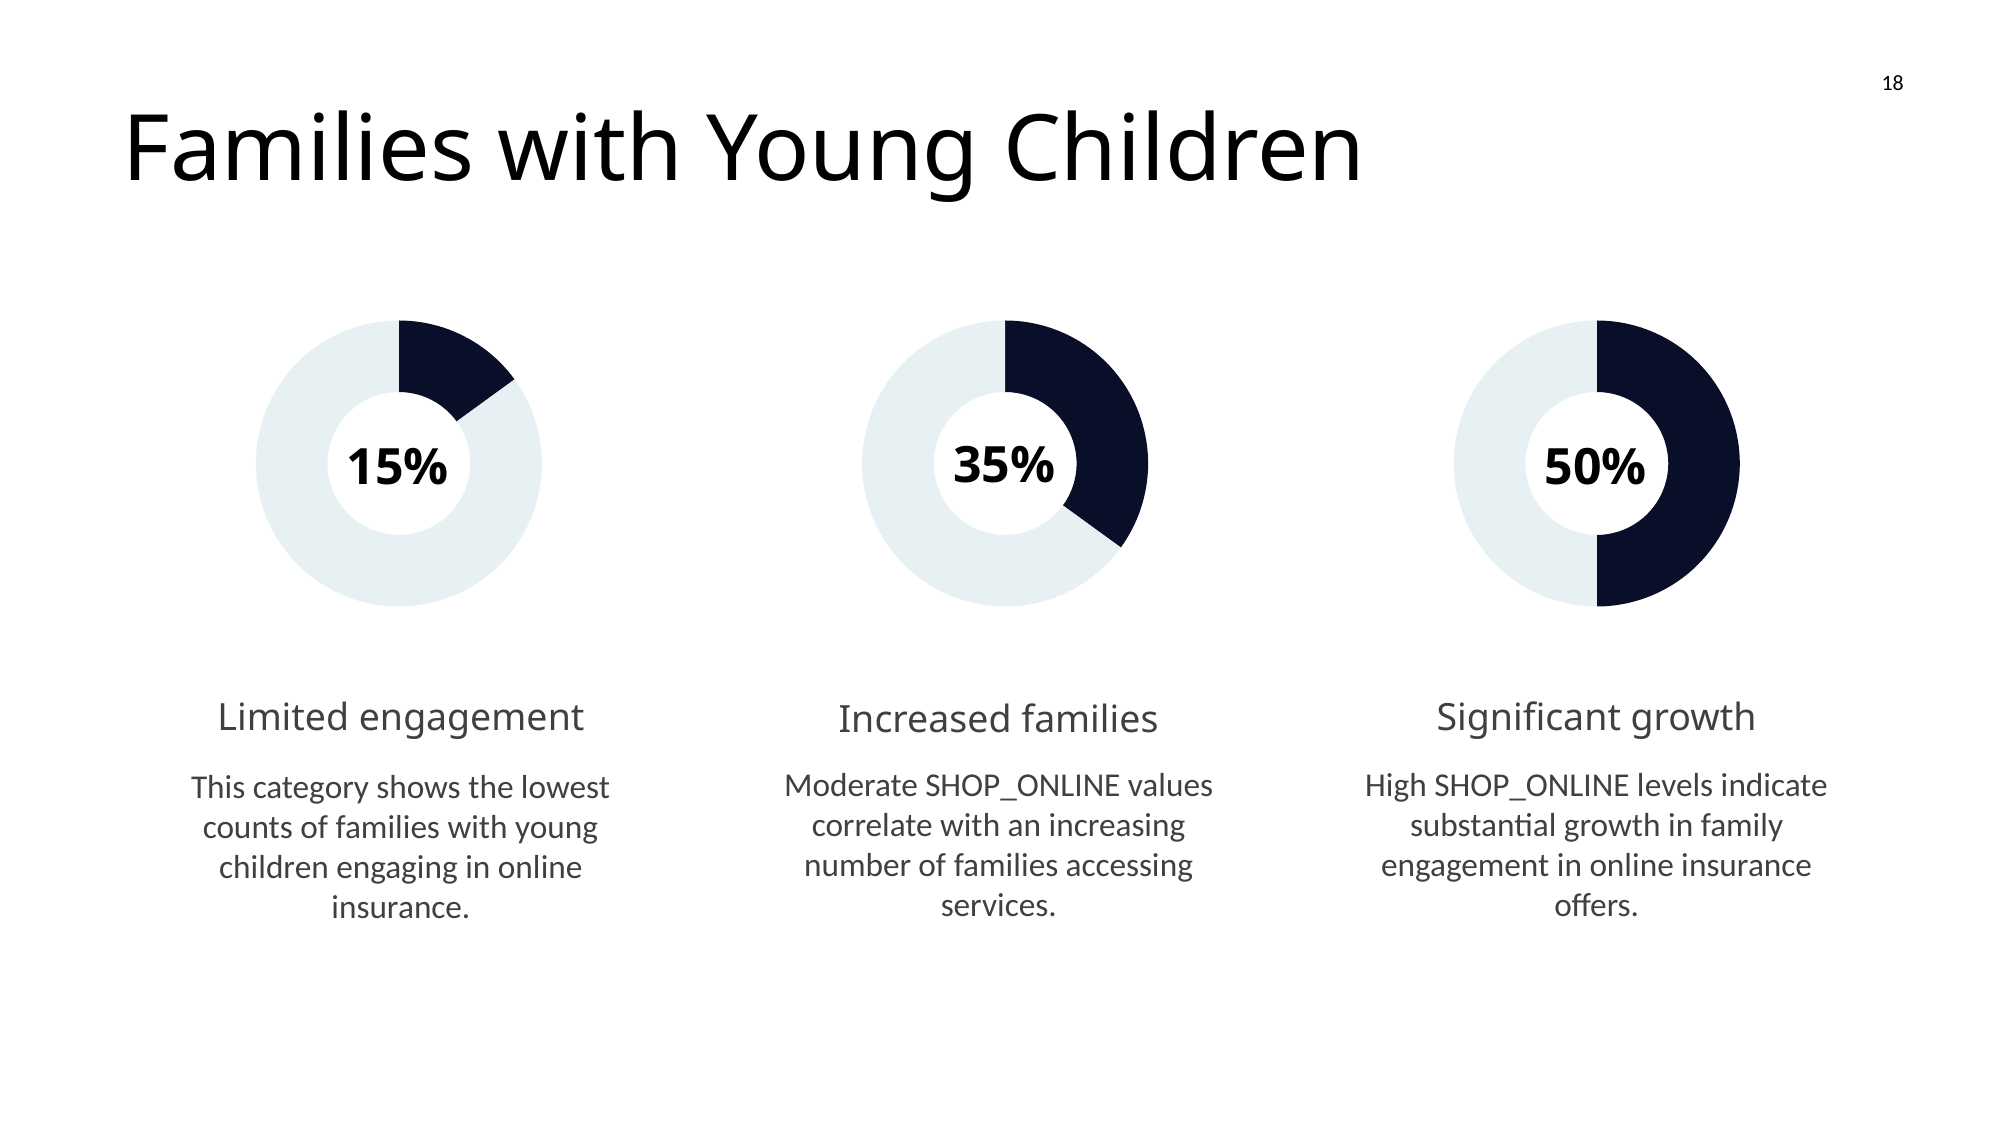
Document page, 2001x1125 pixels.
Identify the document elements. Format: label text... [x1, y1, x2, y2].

chart [856, 314, 1155, 613]
chart [249, 314, 548, 613]
slide_number 18 [1862, 52, 1923, 111]
chart [1447, 314, 1746, 613]
text_box Families with Young Children [108, 81, 1821, 206]
text_box Limited engagement [149, 685, 652, 746]
text_box Significant growth [1345, 685, 1848, 746]
text_box High SHOP_ONLINE levels indicate substantial growth in family engagement in online insurance offers. [1345, 756, 1848, 931]
text_box Increased families [747, 688, 1250, 748]
text_box This category shows the lowest counts of families with young children engaging in online insurance. [149, 758, 652, 933]
text_box Moderate SHOP_ONLINE values correlate with an increasing number of families accessing services. [747, 756, 1250, 931]
